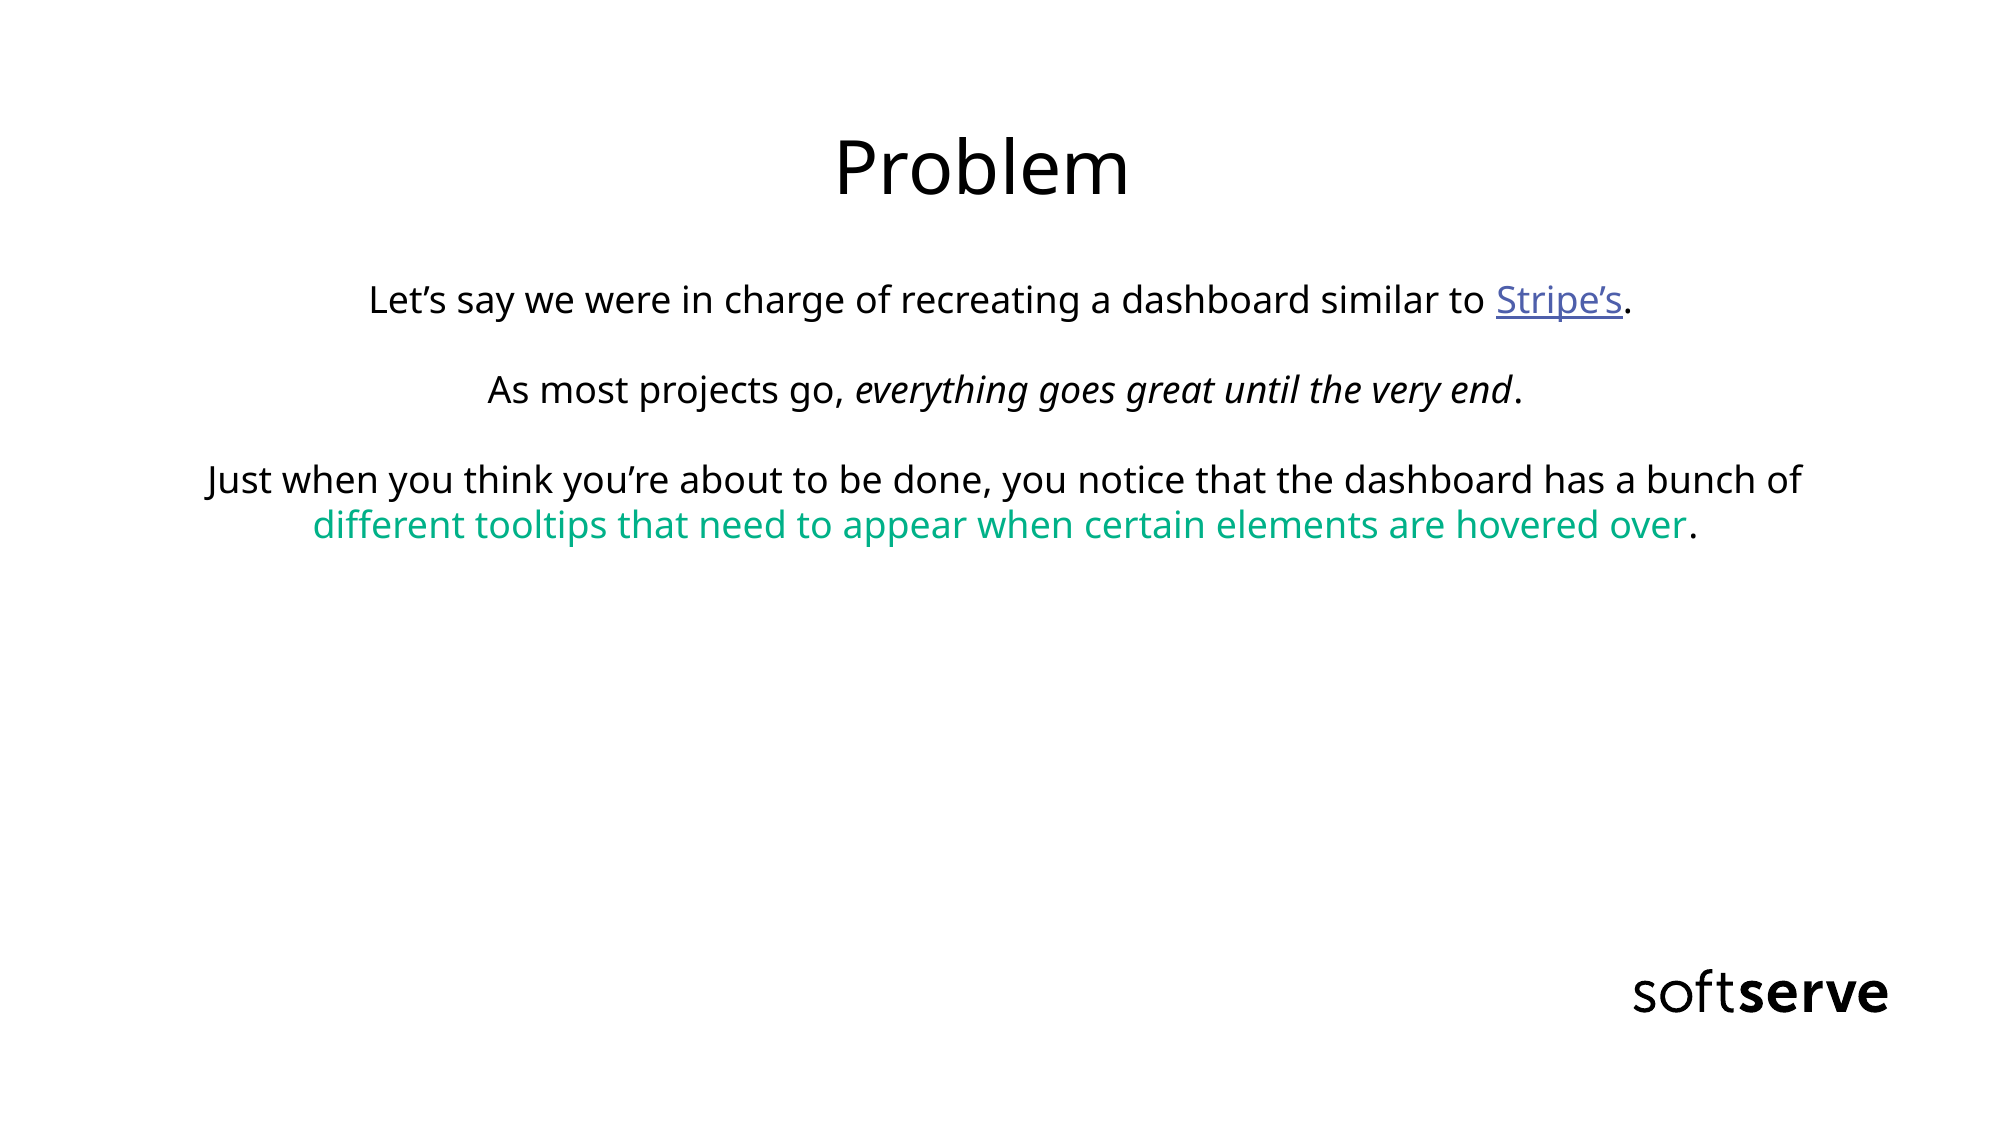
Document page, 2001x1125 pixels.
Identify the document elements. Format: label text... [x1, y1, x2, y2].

text_box Let’s say we were in charge of recreating a dashboard similar to Stripe’s. As most projects go, everything goes great until the very end. Just when you think you’re about to be done, you notice that the dashboard has a bunch of different tooltips that need to appear when certain elements are hovered over. [173, 268, 1853, 1056]
title Problem [112, 112, 1888, 900]
